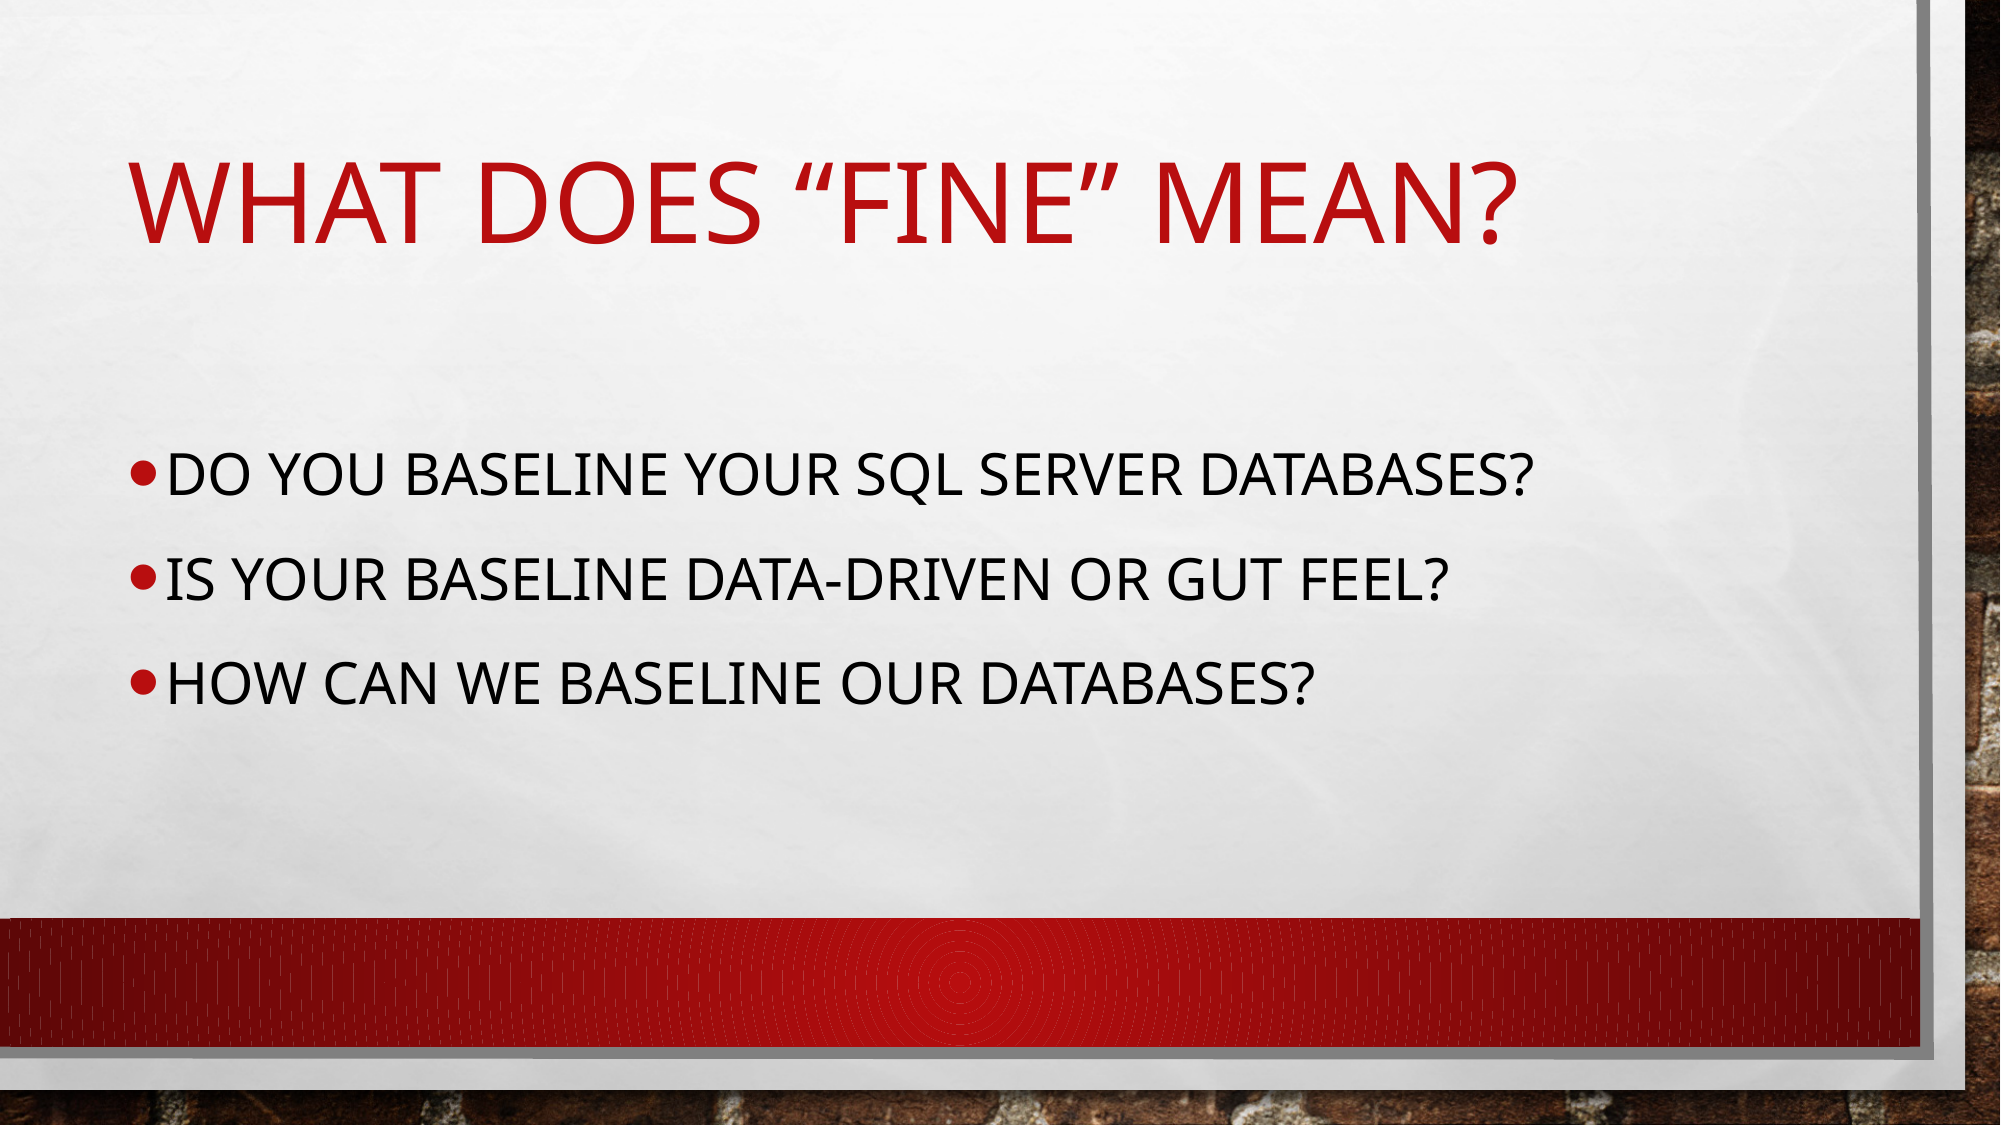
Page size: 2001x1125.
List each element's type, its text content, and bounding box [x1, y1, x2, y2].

title WHAT DOES “FINE” MEAN? [112, 112, 1818, 302]
list Do you baseline your SQL Server databases? Is your baseline data-driven or gut feel? How can we baseline our databases? [112, 338, 1818, 882]
picture [0, 0, 2000, 1125]
